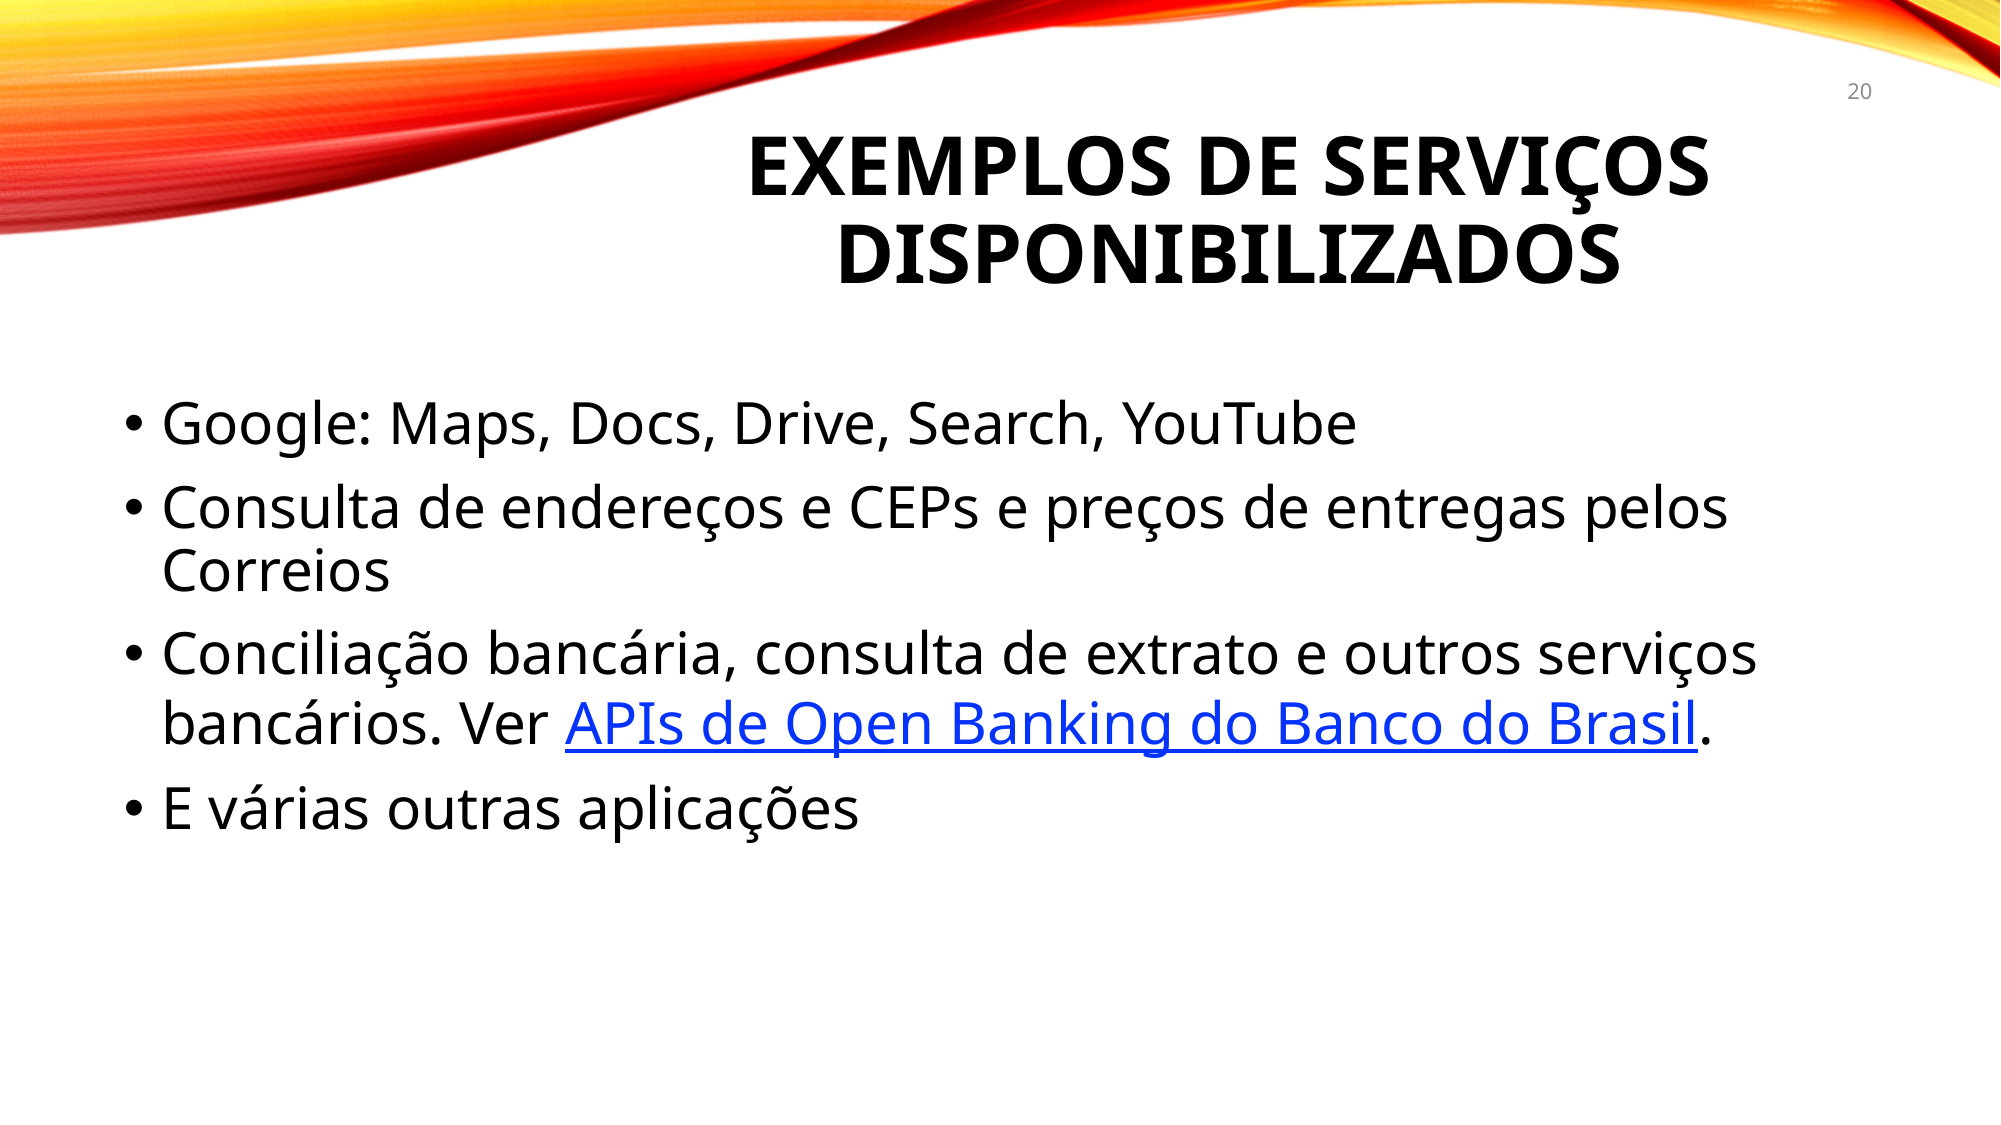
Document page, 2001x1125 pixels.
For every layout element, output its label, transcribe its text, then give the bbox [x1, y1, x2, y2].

list Google: Maps, Docs, Drive, Search, YouTube Consulta de endereços e CEPs e preços de entregas pelos Correios Conciliação bancária, consulta de extrato e outros serviços bancários. Ver APIs de Open Banking do Banco do Brasil. E várias outras aplicações [108, 386, 1894, 1007]
title Exemplos de Serviços disponibilizados [446, 117, 2000, 309]
picture [0, 0, 2000, 237]
slide_number 20 [1437, 62, 1888, 117]
